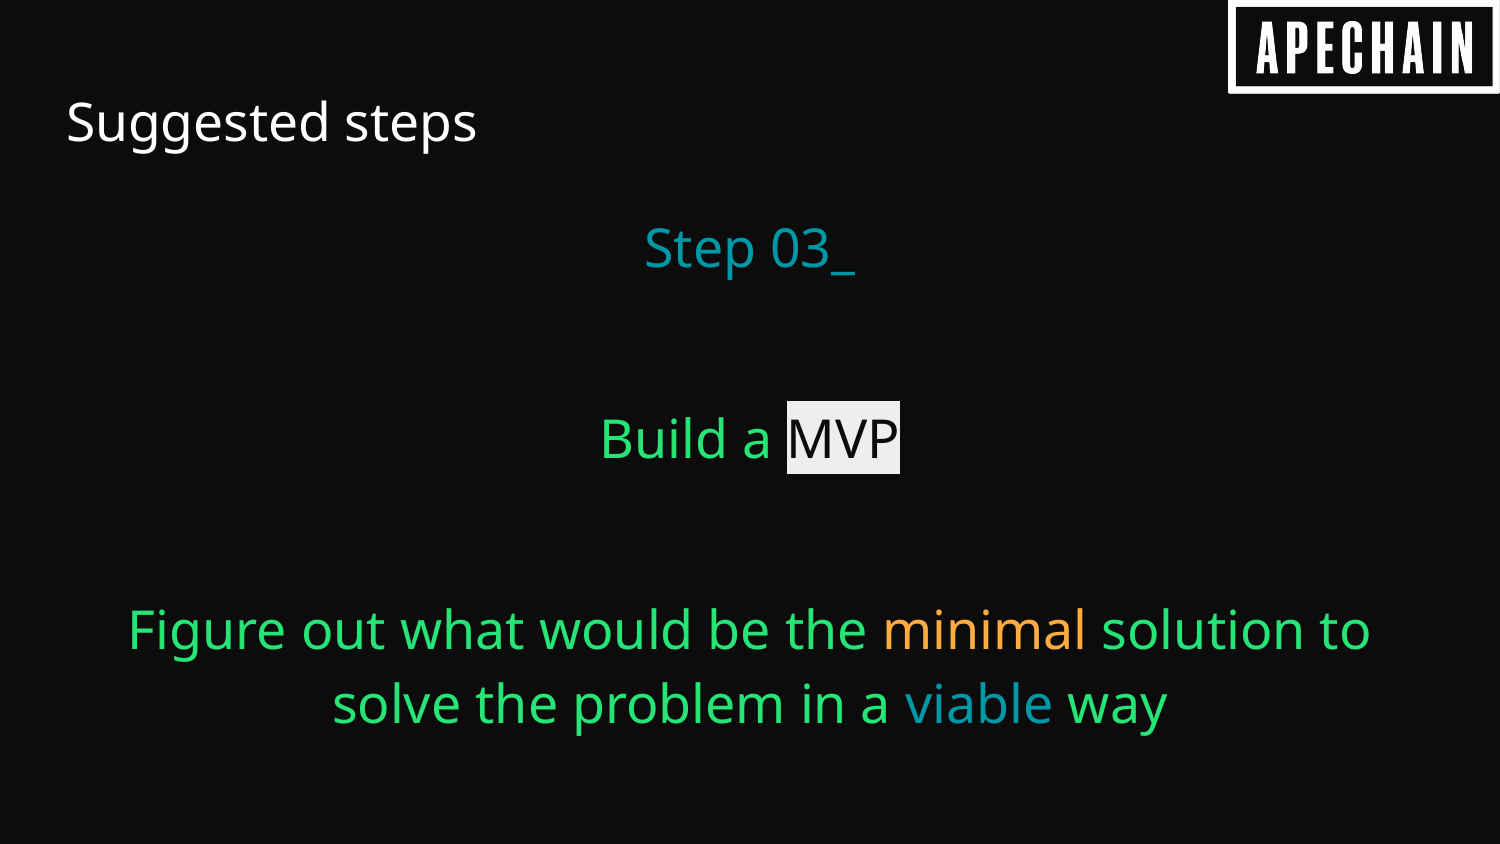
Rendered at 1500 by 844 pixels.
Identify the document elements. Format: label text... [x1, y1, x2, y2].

list Step 03_ Build a MVP Figure out what would be the minimal solution to solve the problem in a viable way [51, 189, 1449, 750]
picture [1228, 0, 1500, 94]
title Suggested steps [51, 72, 1449, 167]
